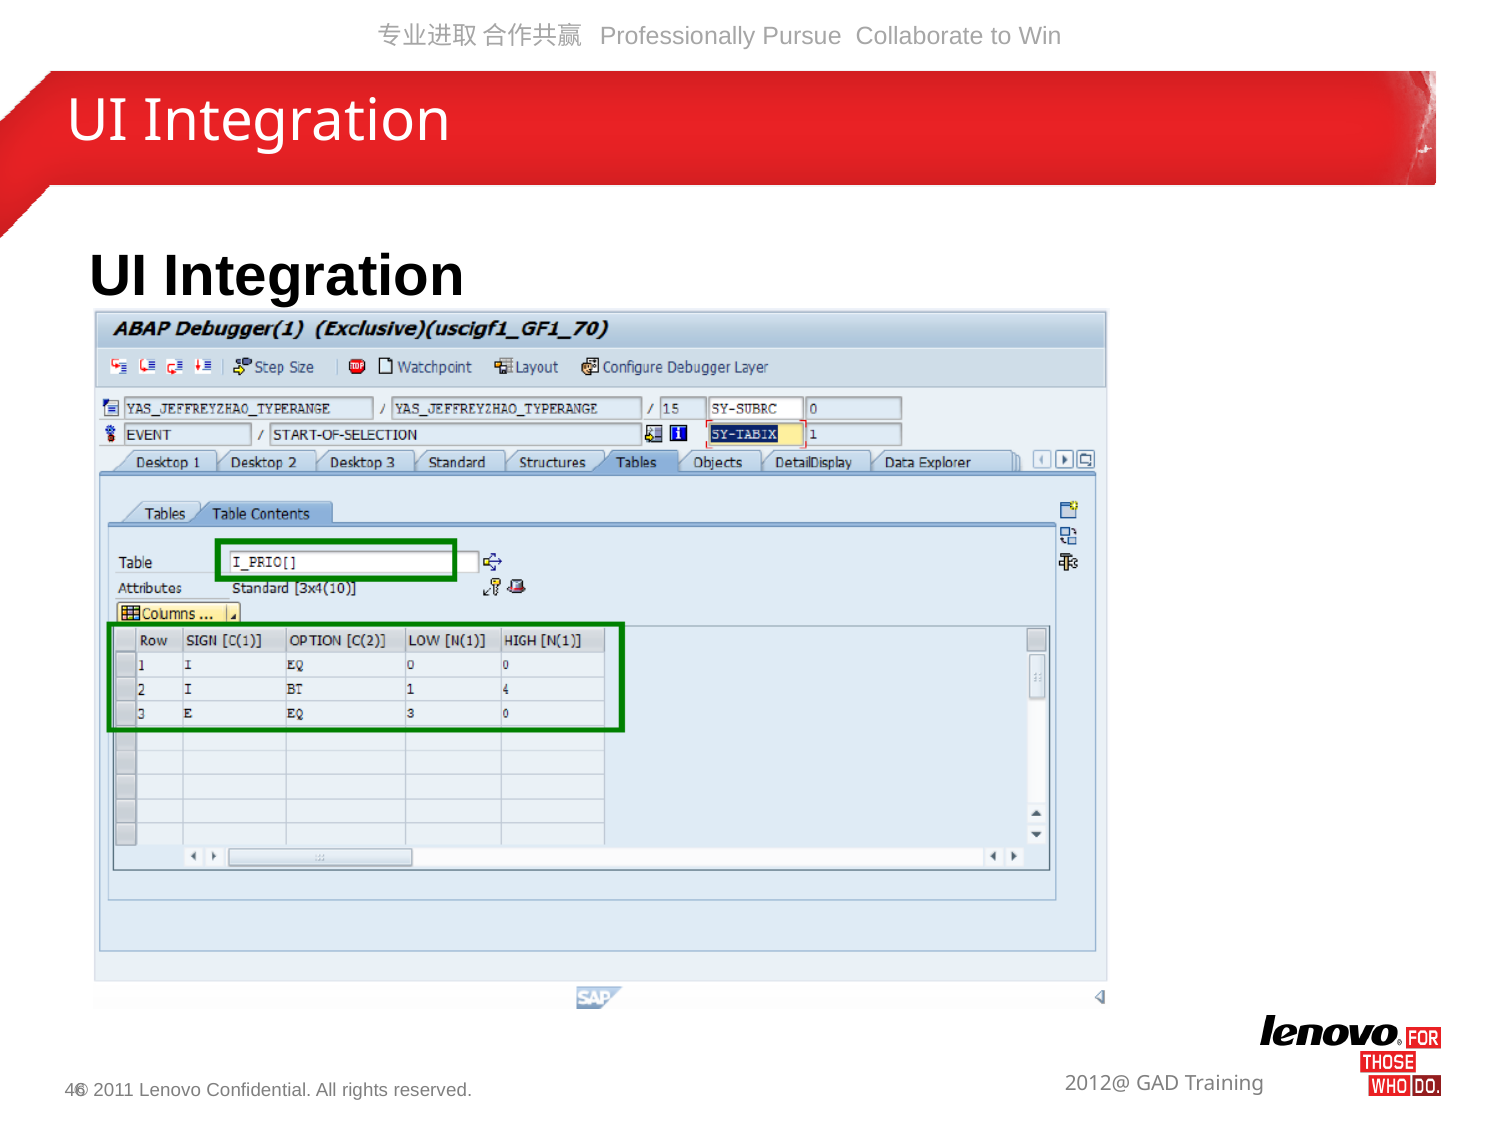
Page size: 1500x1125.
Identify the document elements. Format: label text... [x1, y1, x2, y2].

text_box UI Integration [89, 237, 466, 308]
picture [1260, 1015, 1441, 1096]
title UI Integration [51, 75, 1500, 172]
picture [0, 0, 1500, 250]
picture [92, 307, 1111, 1009]
